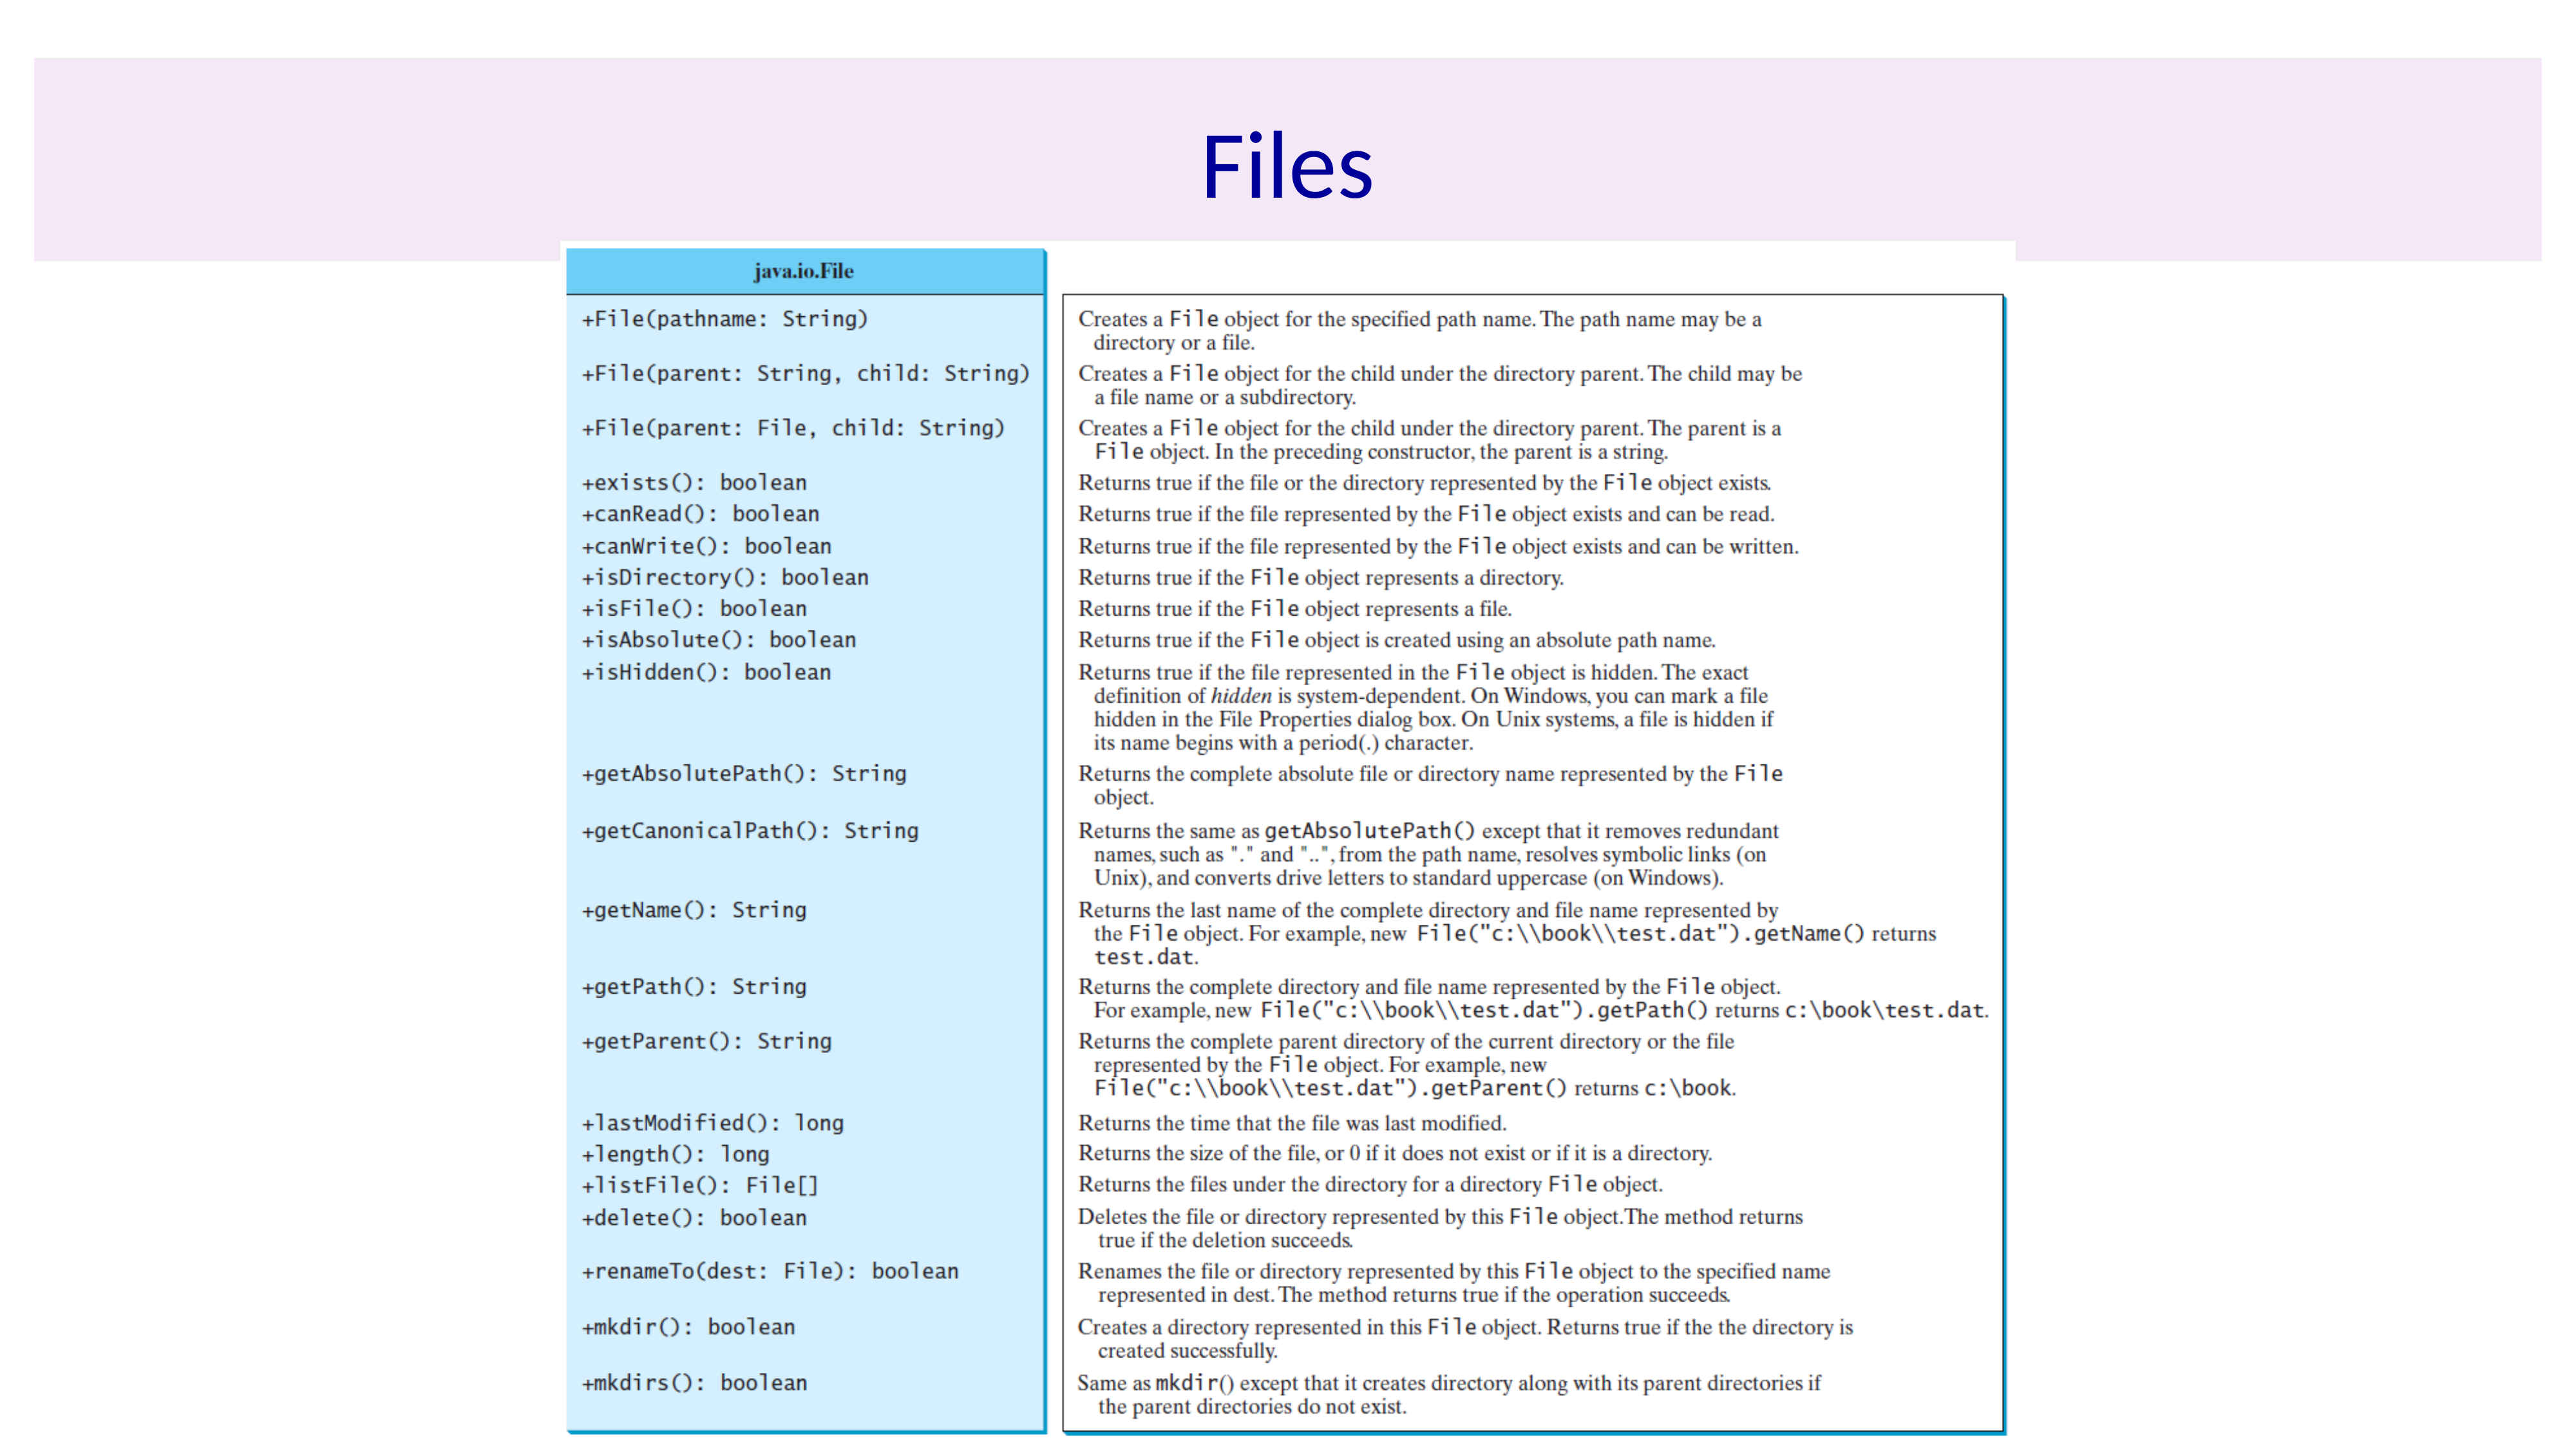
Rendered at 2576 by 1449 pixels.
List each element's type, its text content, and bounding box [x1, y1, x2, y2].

picture [560, 241, 2016, 1446]
title Files [34, 58, 2542, 261]
